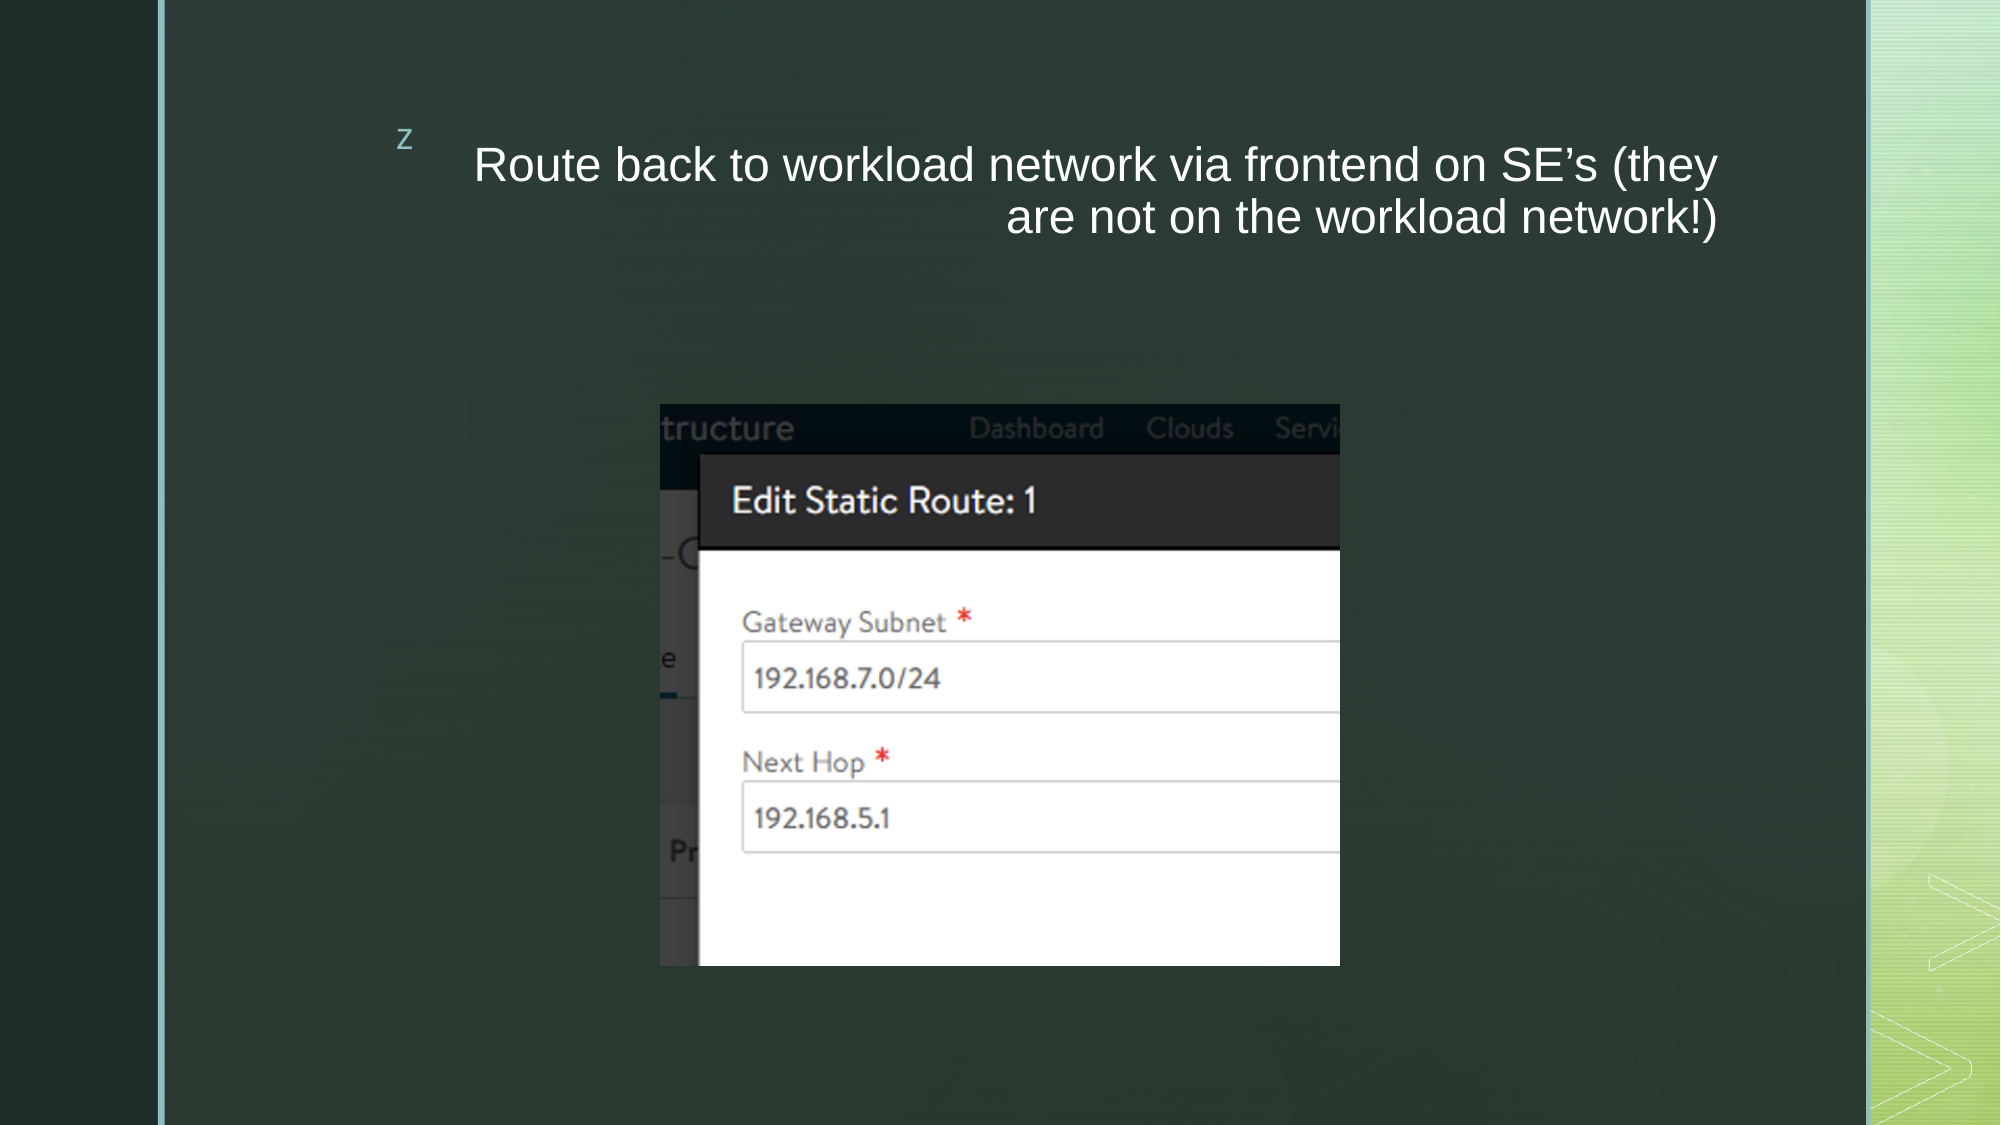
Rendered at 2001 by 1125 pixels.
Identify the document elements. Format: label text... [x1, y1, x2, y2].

picture [660, 404, 1340, 966]
picture [1871, 0, 2001, 1125]
title Route back to workload network via frontend on SE’s (they are not on the workload network!) [428, 132, 1734, 310]
